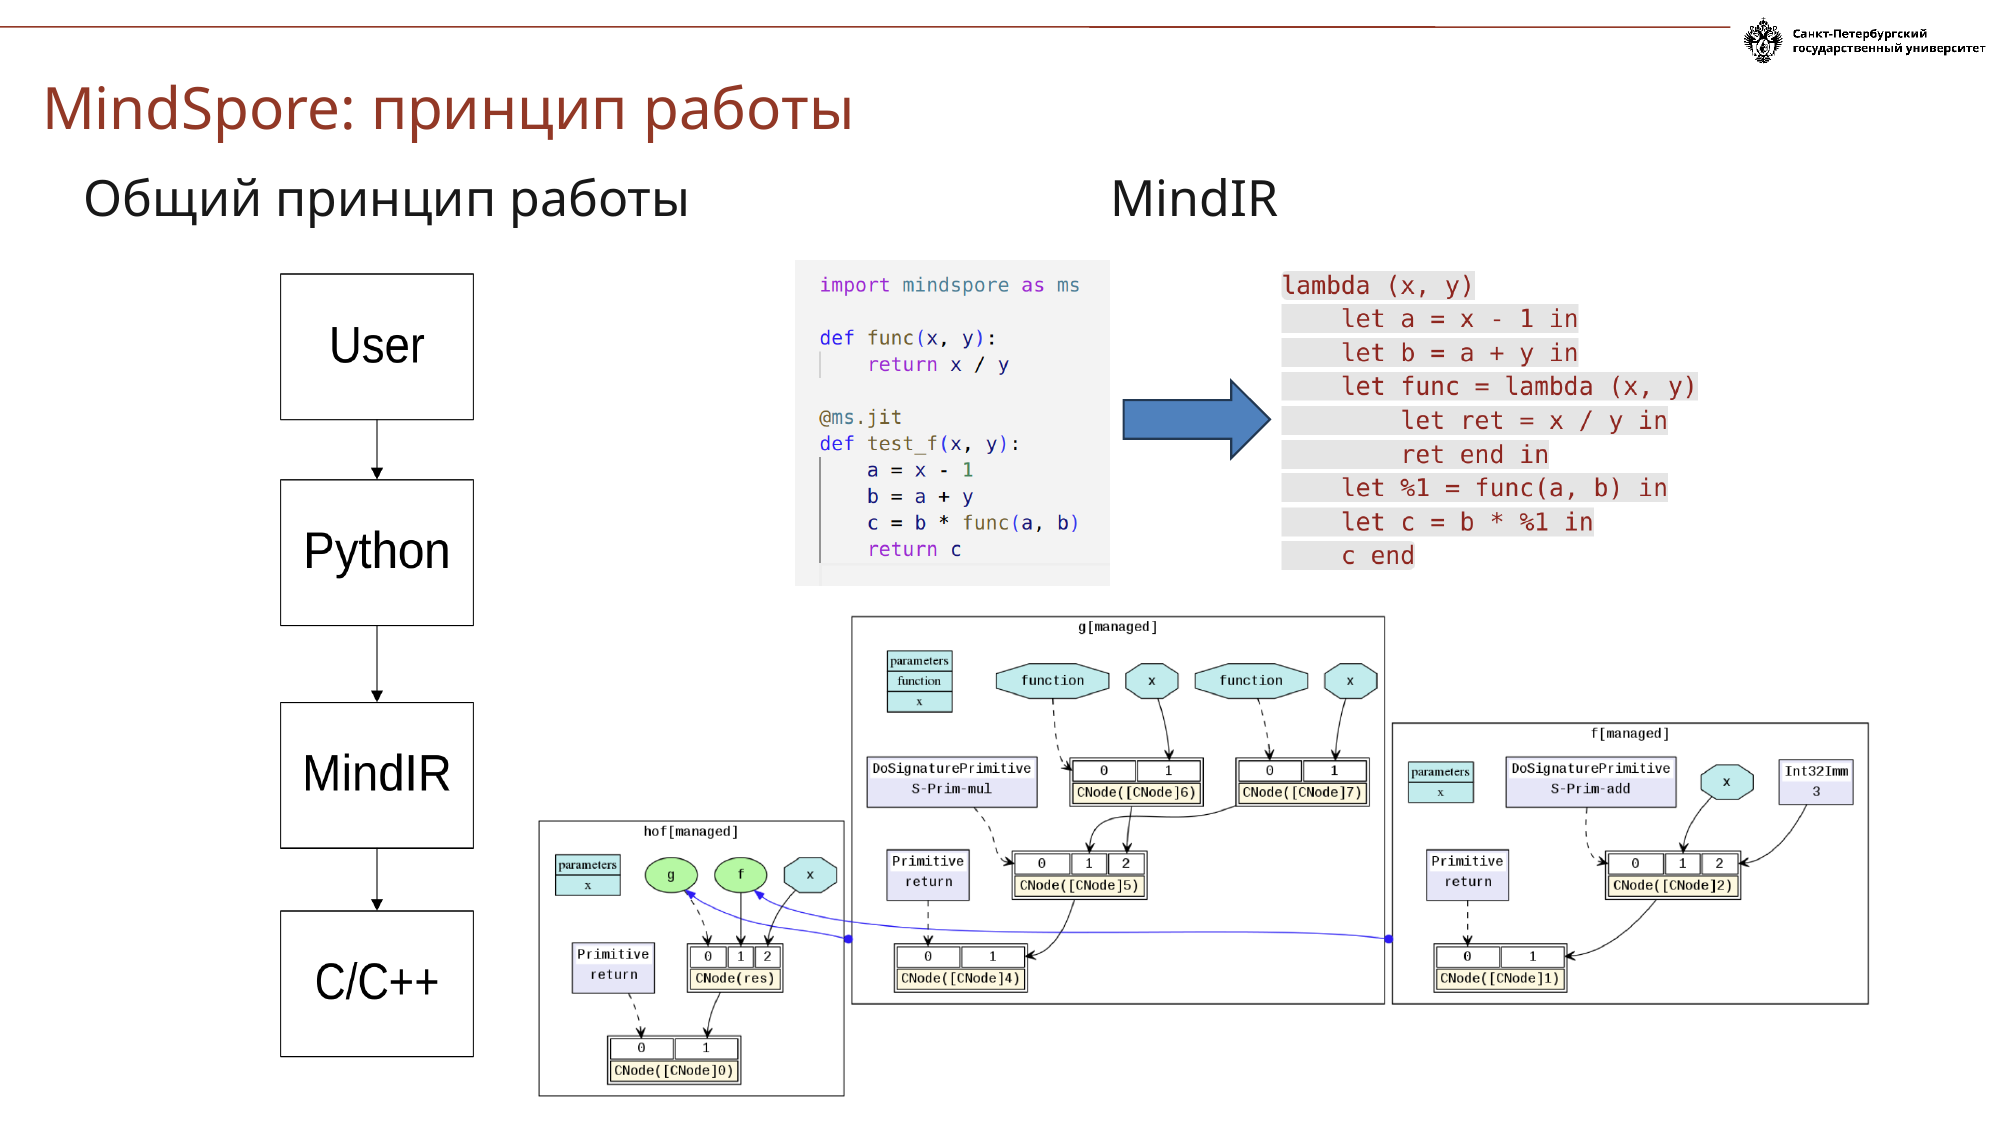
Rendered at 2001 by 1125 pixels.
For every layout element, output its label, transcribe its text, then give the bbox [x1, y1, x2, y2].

picture [1696, 0, 2001, 131]
text_box MindIR [1095, 166, 1303, 241]
text_box [1122, 378, 1270, 461]
picture [510, 260, 1888, 1112]
picture [252, 260, 493, 1078]
picture [1270, 260, 1712, 585]
title MindSpore: принцип работы [27, 71, 1809, 163]
text_box Общий принцип работы [69, 166, 795, 241]
